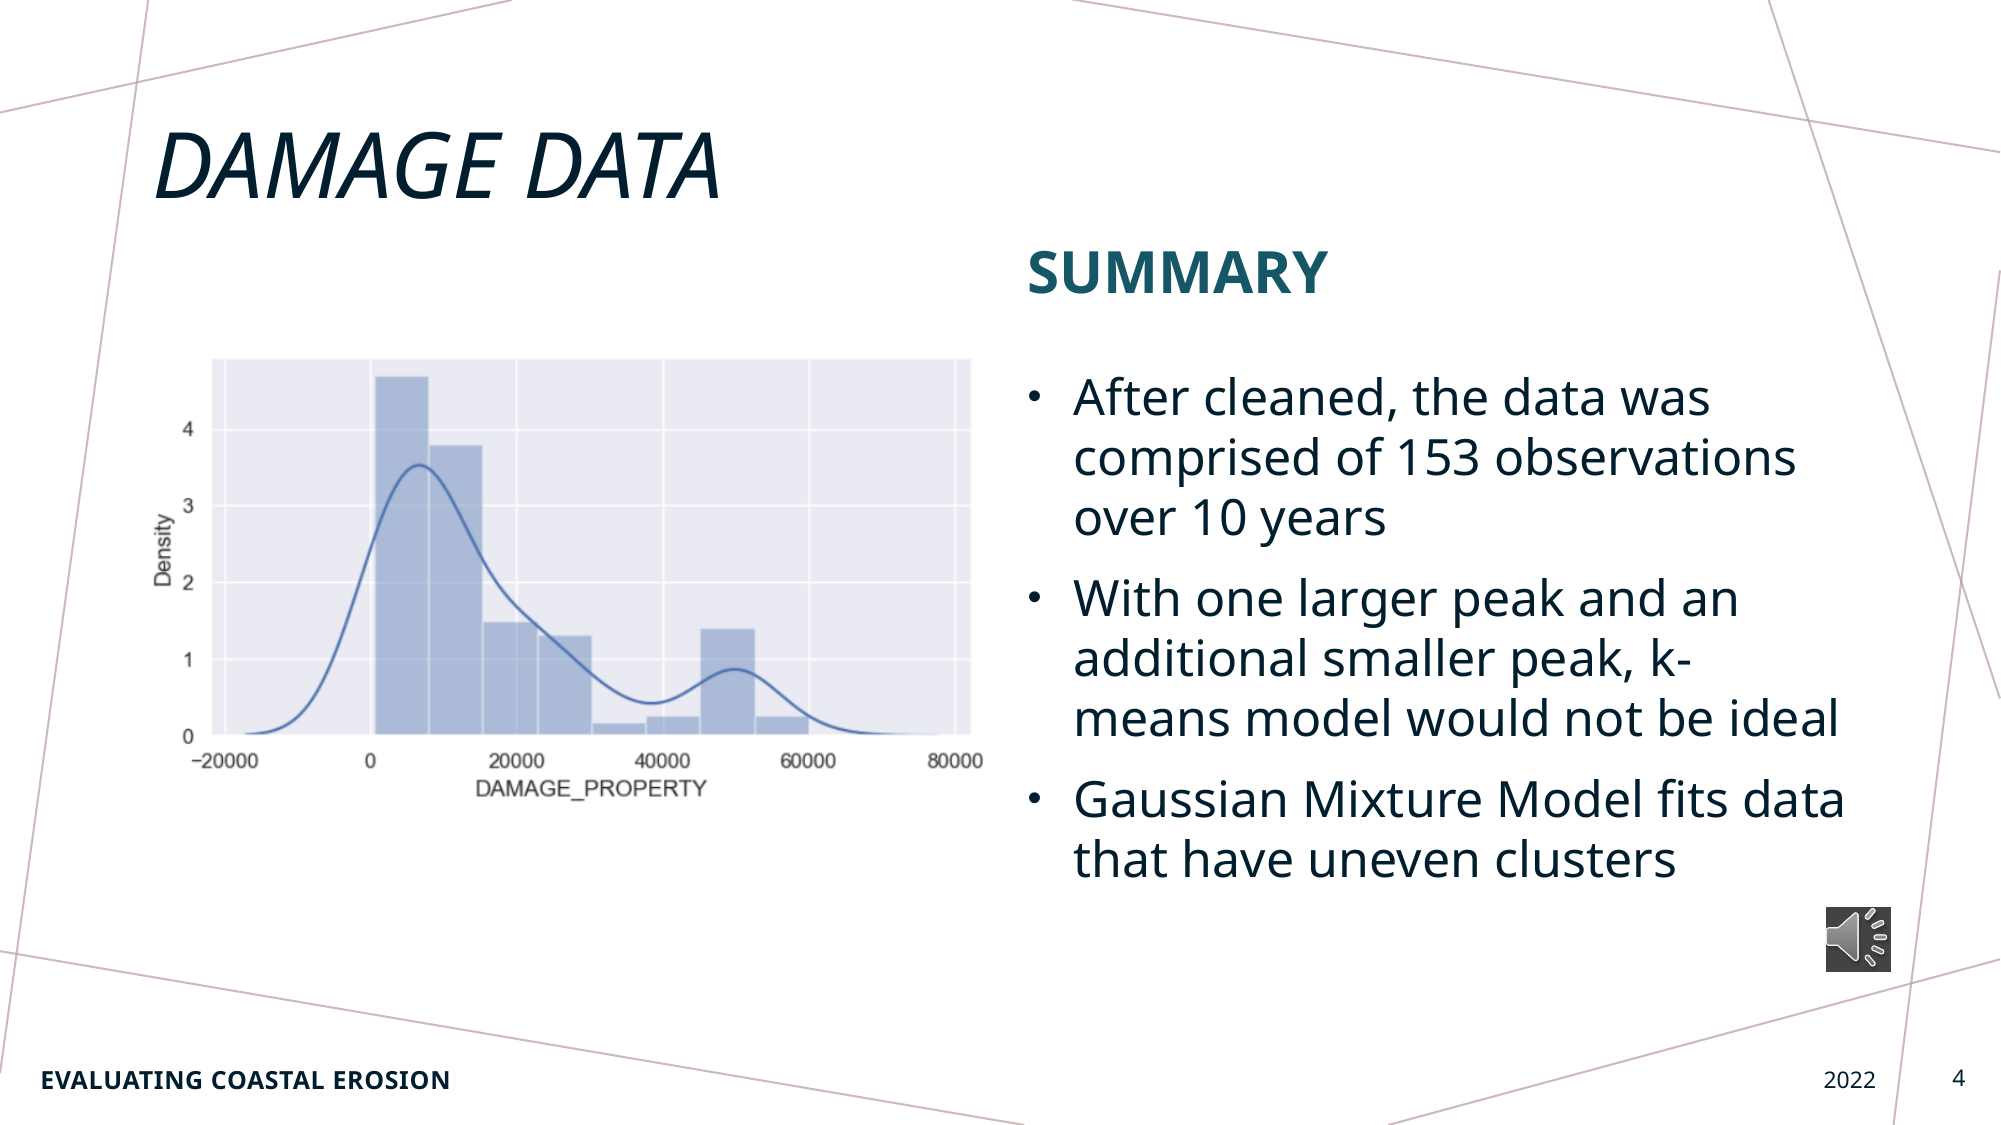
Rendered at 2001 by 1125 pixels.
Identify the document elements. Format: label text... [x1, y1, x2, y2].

slide_number 2022 [1203, 1049, 1892, 1110]
title Damage Data [137, 59, 1863, 278]
picture [1824, 906, 1892, 973]
picture [144, 358, 1013, 807]
list SUMMARY [1012, 203, 1863, 339]
footer EVALUATING COASTAL EROSION [25, 1049, 764, 1110]
slide_number 4 [1903, 1049, 1981, 1110]
list After cleaned, the data was comprised of 153 observations over 10 years With one larger peak and an additional smaller peak, k-means model would not be ideal Gaussian Mixture Model fits data that have uneven clusters [1012, 358, 1863, 963]
